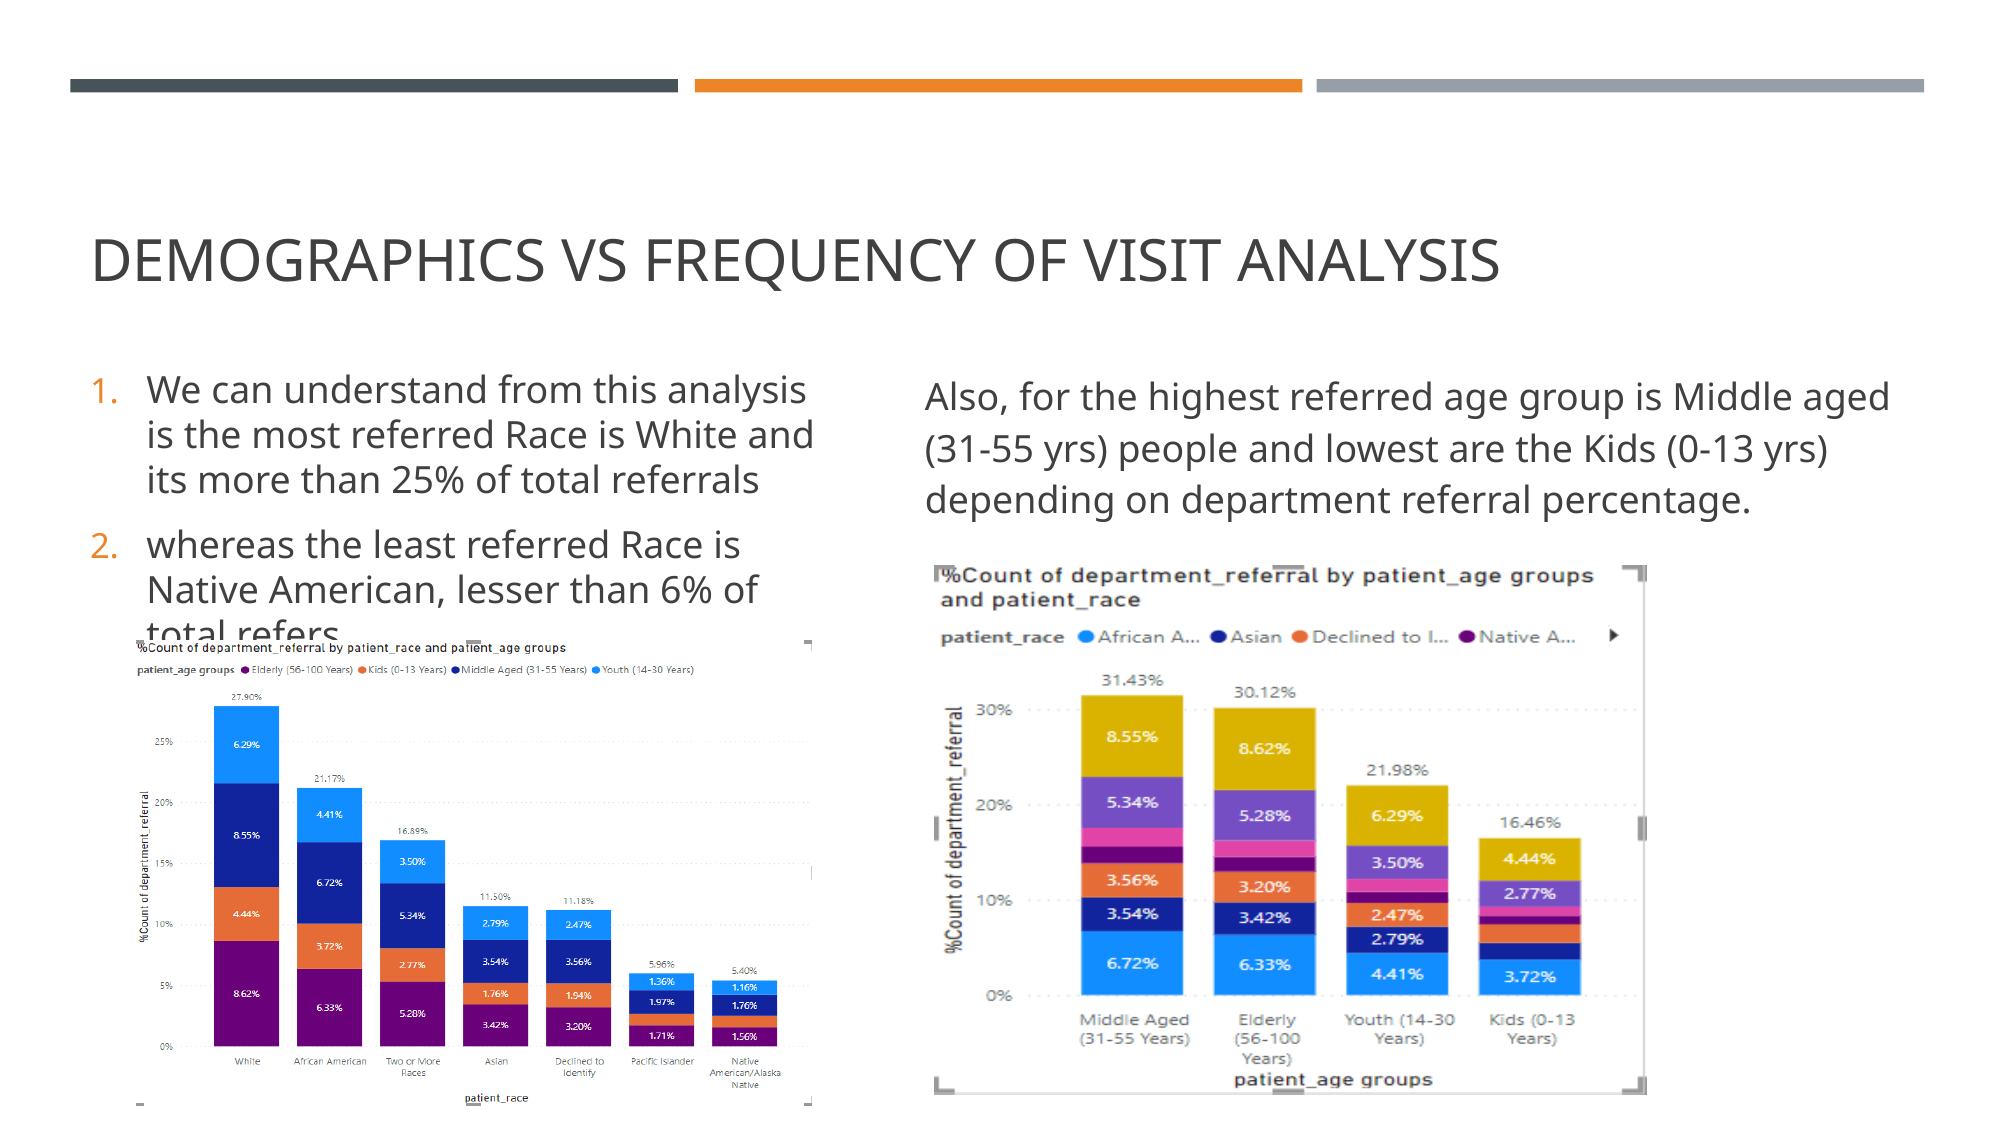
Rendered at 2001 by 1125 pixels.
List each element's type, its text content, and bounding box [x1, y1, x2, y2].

title Demographics vs frequency of visit analysis [75, 113, 1924, 301]
list Also, for the highest referred age group is Middle aged (31-55 yrs) people and lowest are the Kids (0-13 yrs) depending on department referral percentage. [872, 358, 1924, 1106]
picture [135, 639, 813, 1106]
picture [933, 564, 1648, 1095]
list We can understand from this analysis is the most referred Race is White and its more than 25% of total referrals whereas the least referred Race is Native American, lesser than 6% of total refers. [75, 358, 840, 1095]
